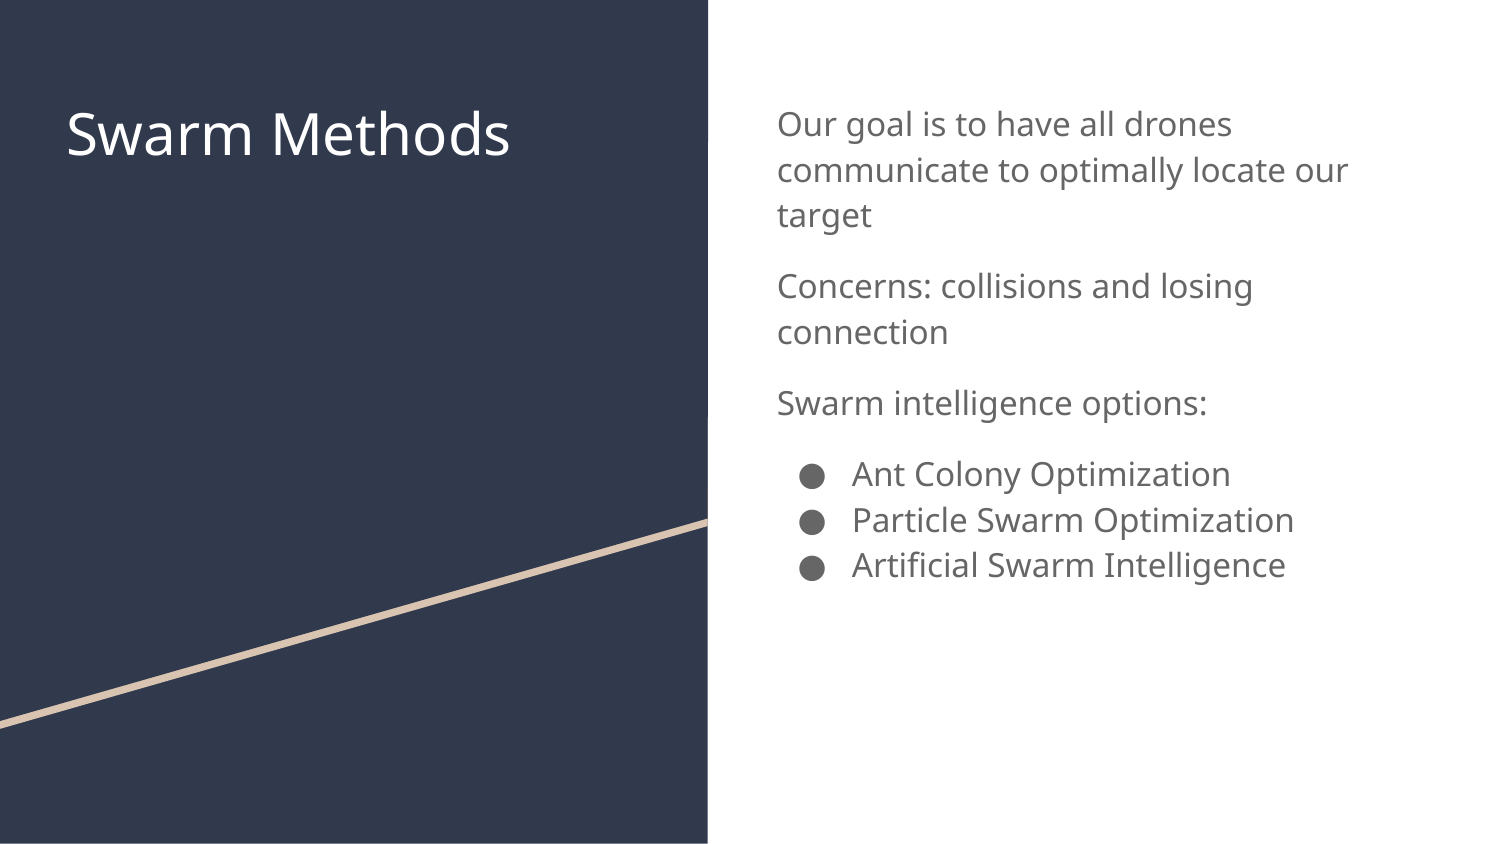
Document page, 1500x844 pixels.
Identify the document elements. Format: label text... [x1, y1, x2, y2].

list Our goal is to have all drones communicate to optimally locate our target Concerns: collisions and losing connection Swarm intelligence options: Ant Colony Optimization Particle Swarm Optimization Artificial Swarm Intelligence [761, 82, 1446, 755]
title Swarm Methods [51, 82, 660, 494]
